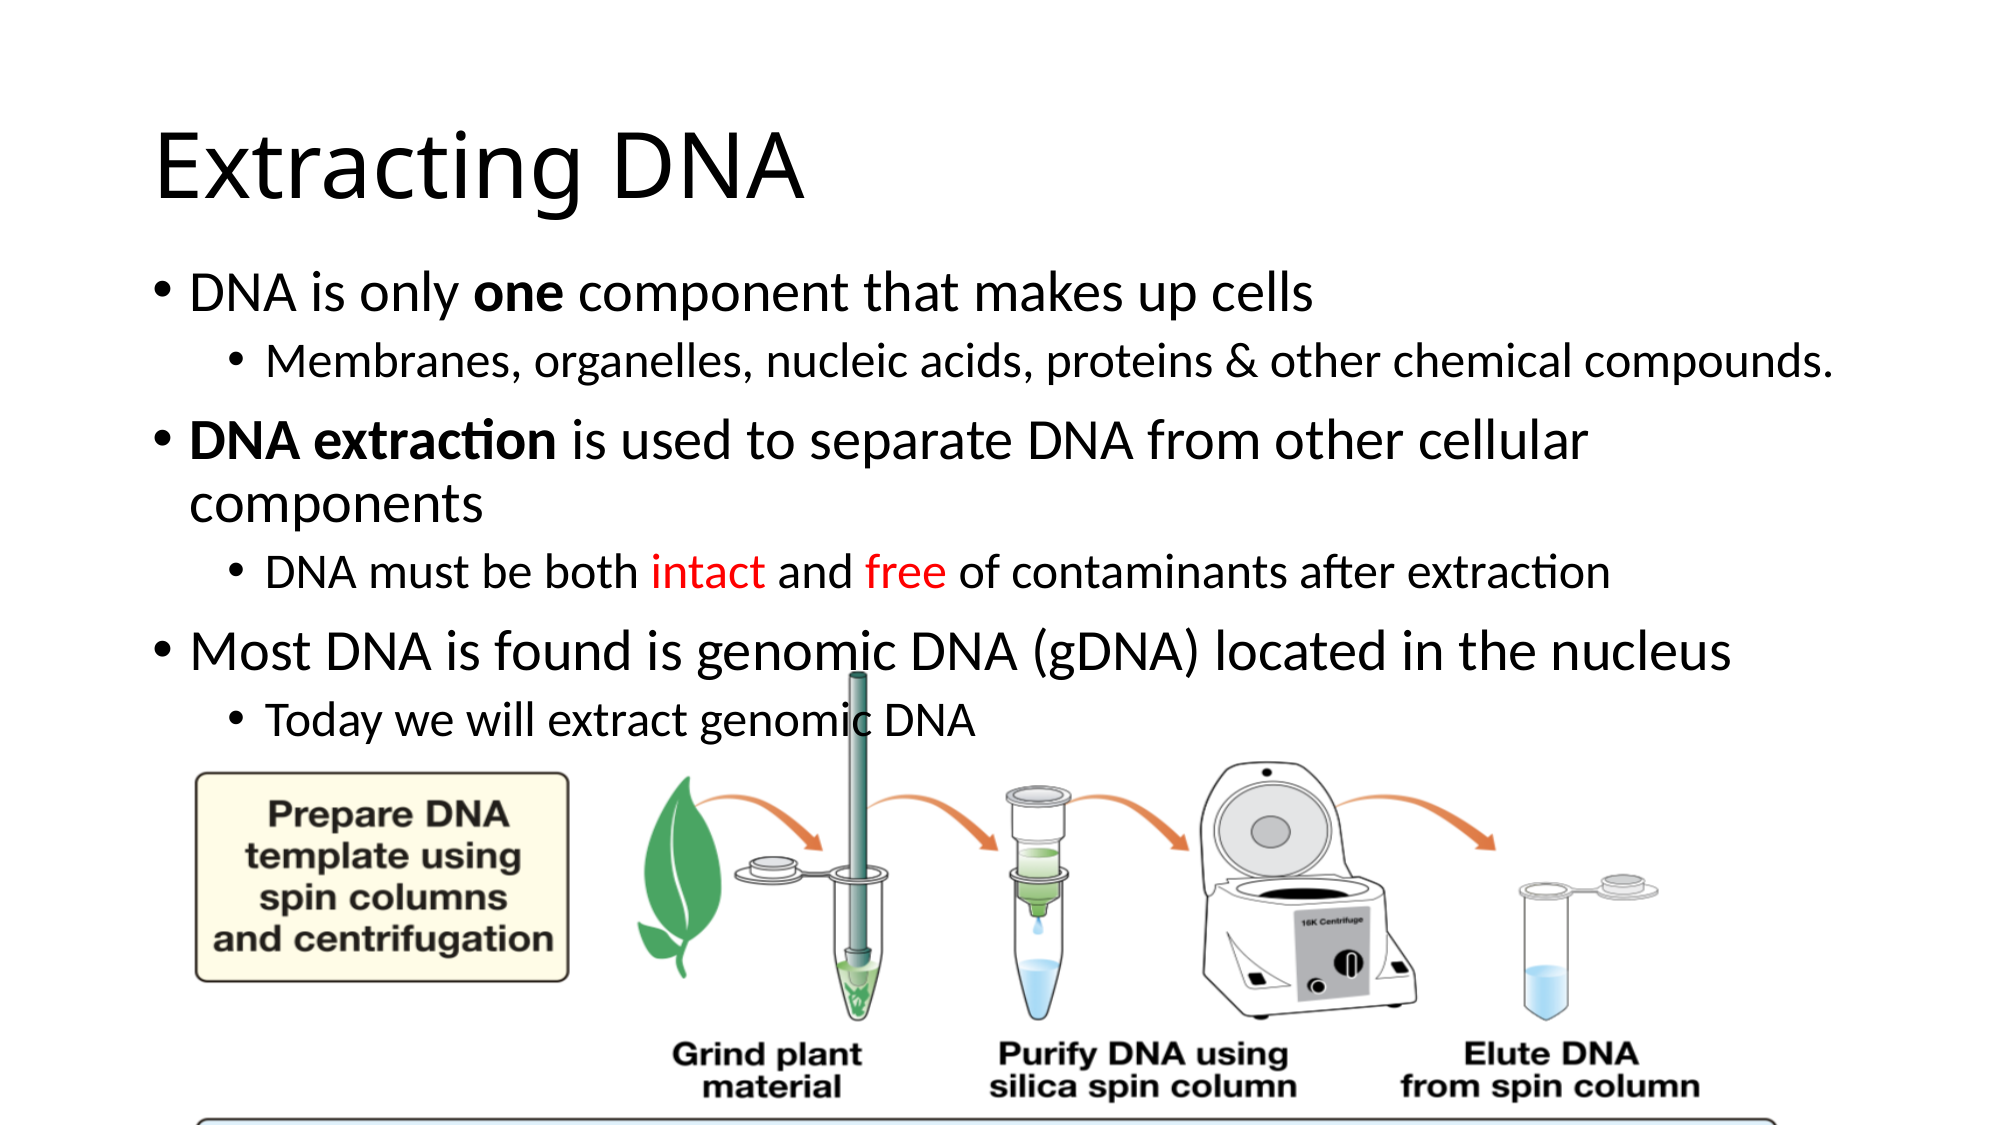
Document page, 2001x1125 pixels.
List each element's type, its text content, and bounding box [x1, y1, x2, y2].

picture [137, 634, 1829, 1125]
title Extracting DNA [137, 59, 1863, 253]
list DNA is only one component that makes up cells Membranes, organelles, nucleic acids, proteins & other chemical compounds. DNA extraction is used to separate DNA from other cellular components DNA must be both intact and free of contaminants after extraction Most DNA is found is genomic DNA (gDNA) located in the nucleus Today we will extract genomic DNA [137, 253, 1863, 968]
